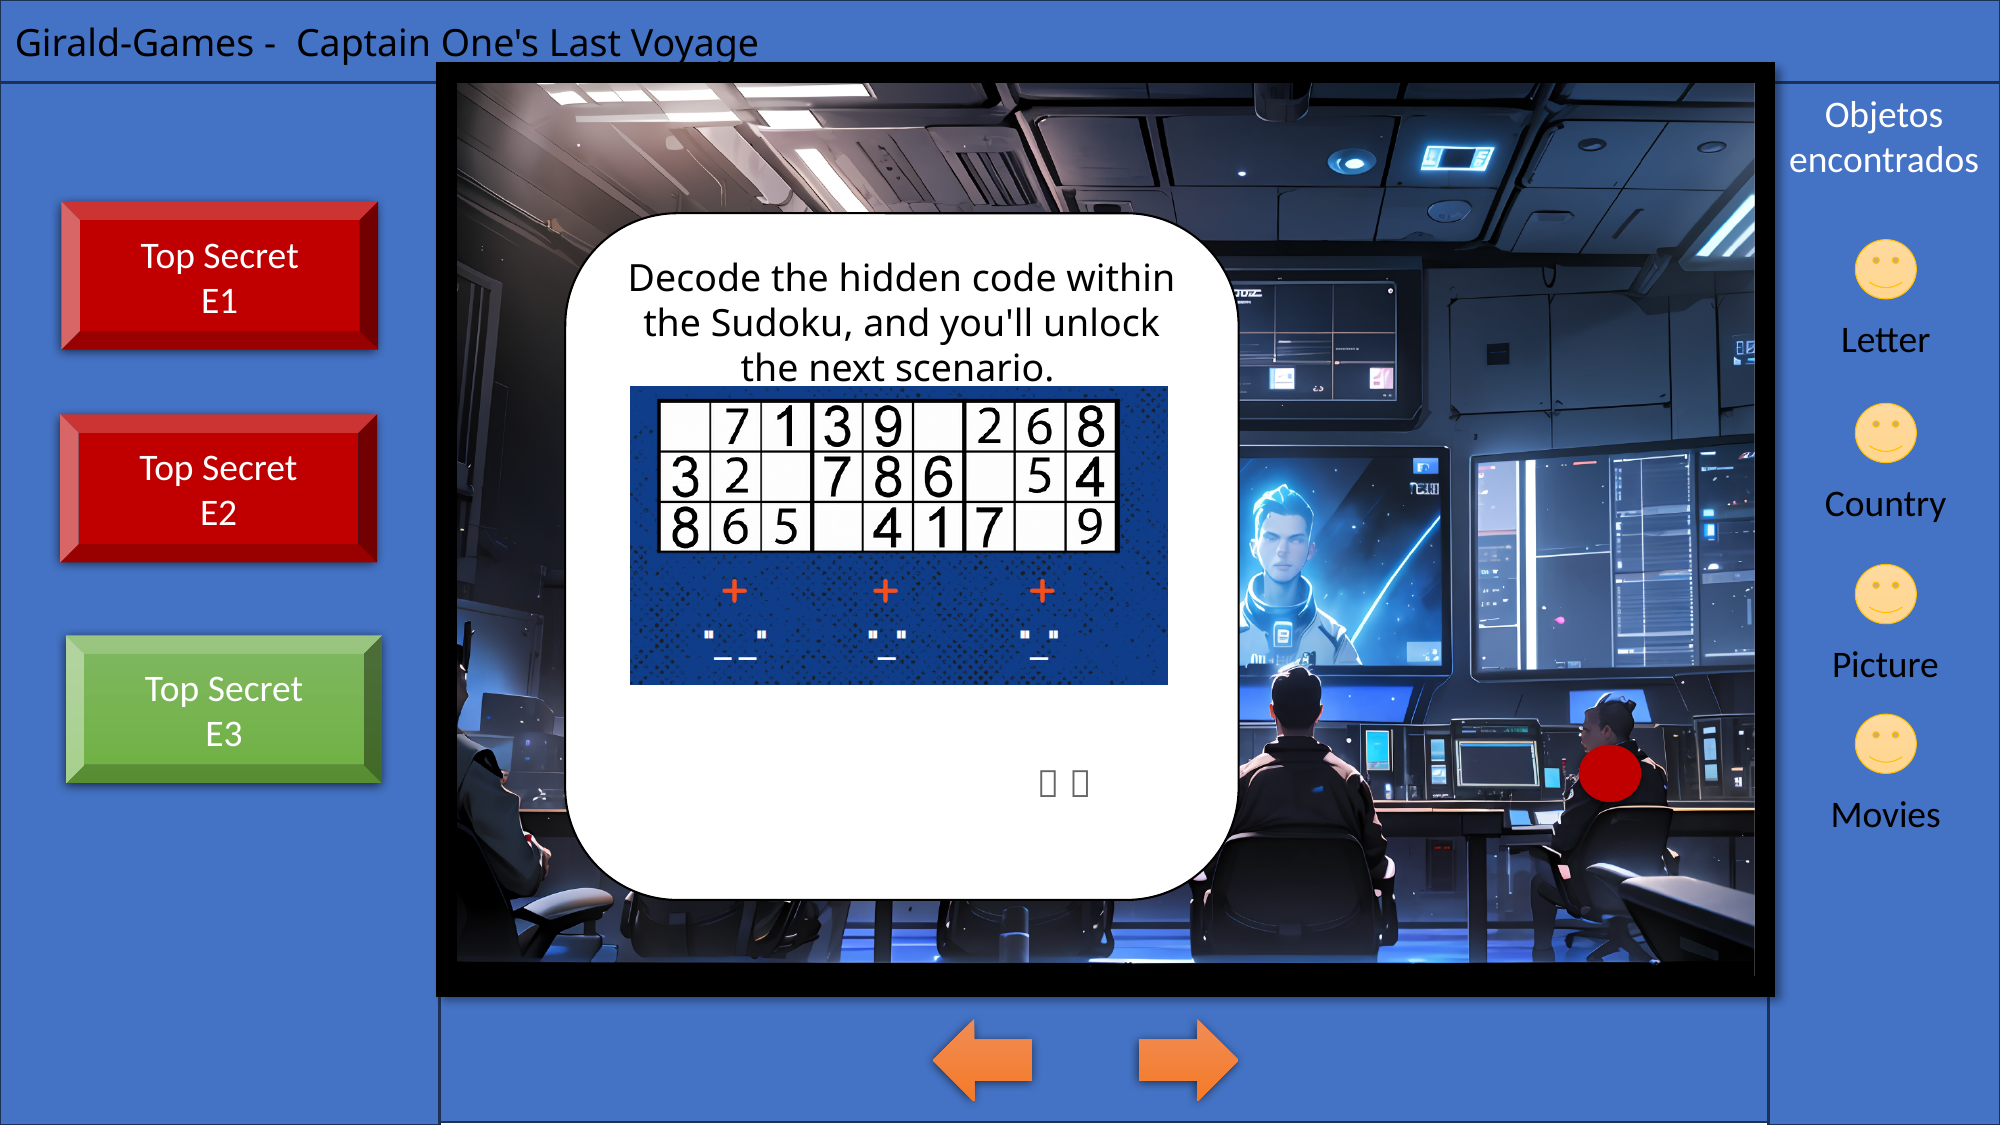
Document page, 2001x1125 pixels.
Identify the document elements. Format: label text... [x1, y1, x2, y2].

text_box Top Secret E1 [61, 201, 379, 350]
text_box [932, 1018, 1033, 1102]
text_box [439, 1004, 1767, 1123]
text_box Top Secret E3 [65, 635, 383, 784]
text_box Picture [1817, 632, 1955, 693]
text_box Letter [68, 636, 380, 653]
text_box Country [1810, 471, 1962, 532]
text_box Letter [1826, 307, 1946, 368]
text_box Objetos encontrados [1767, 81, 2000, 1125]
text_box Girald-Games - Captain One's Last Voyage [0, 0, 2000, 81]
text_box [0, 81, 441, 1125]
text_box [63, 202, 376, 219]
text_box [1854, 239, 1917, 300]
text_box [1854, 713, 1917, 774]
text_box [1854, 402, 1917, 464]
text_box [1854, 563, 1917, 625]
text_box [62, 415, 375, 432]
text_box [1138, 1018, 1239, 1102]
text_box Movies [1815, 782, 1956, 843]
text_box Top Secret E2 [60, 414, 378, 563]
picture [456, 82, 1755, 976]
